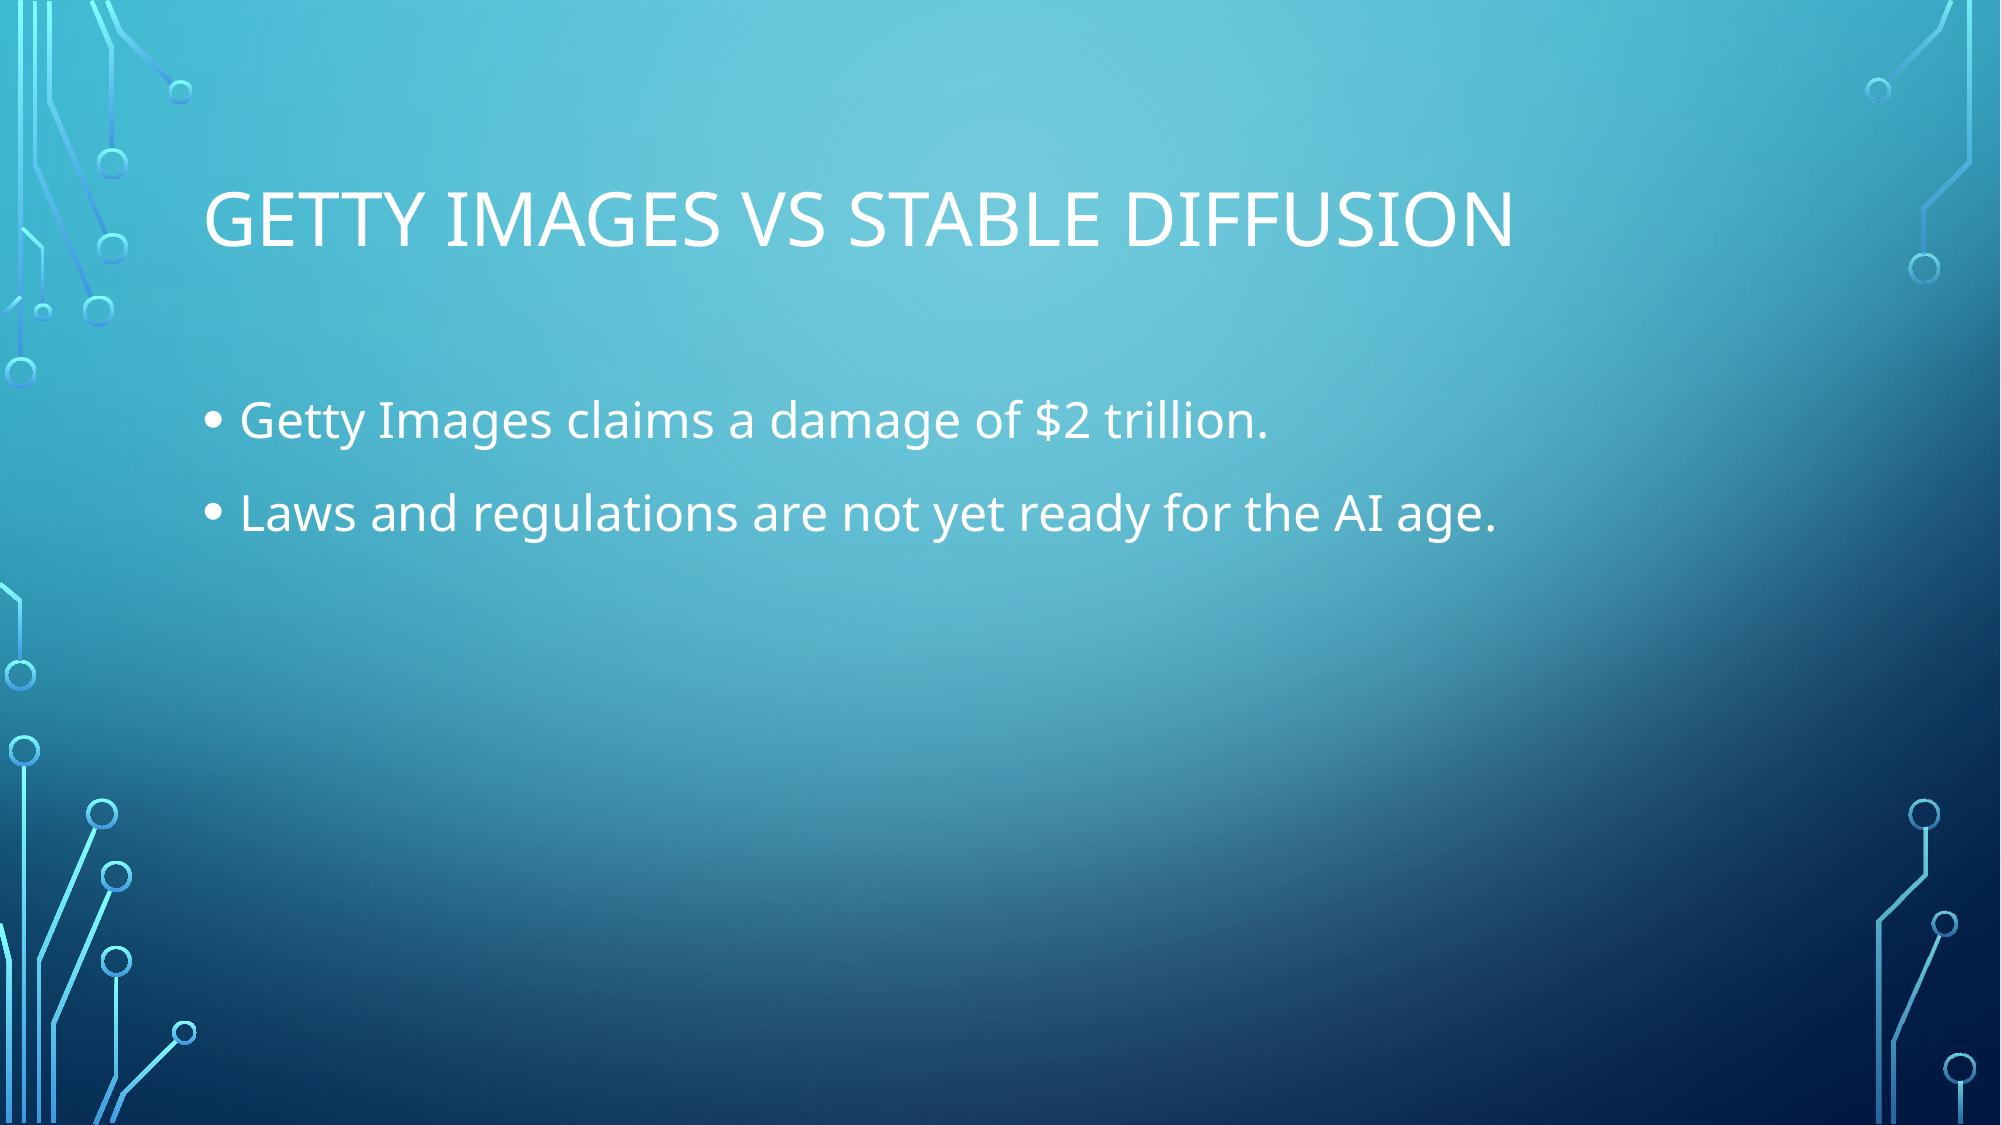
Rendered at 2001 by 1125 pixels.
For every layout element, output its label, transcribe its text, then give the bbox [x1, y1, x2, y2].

list Getty Images claims a damage of $2 trillion. Laws and regulations are not yet ready for the AI age. [187, 369, 1813, 950]
title Getty ımages vs stable dıffusıon [187, 101, 1813, 344]
